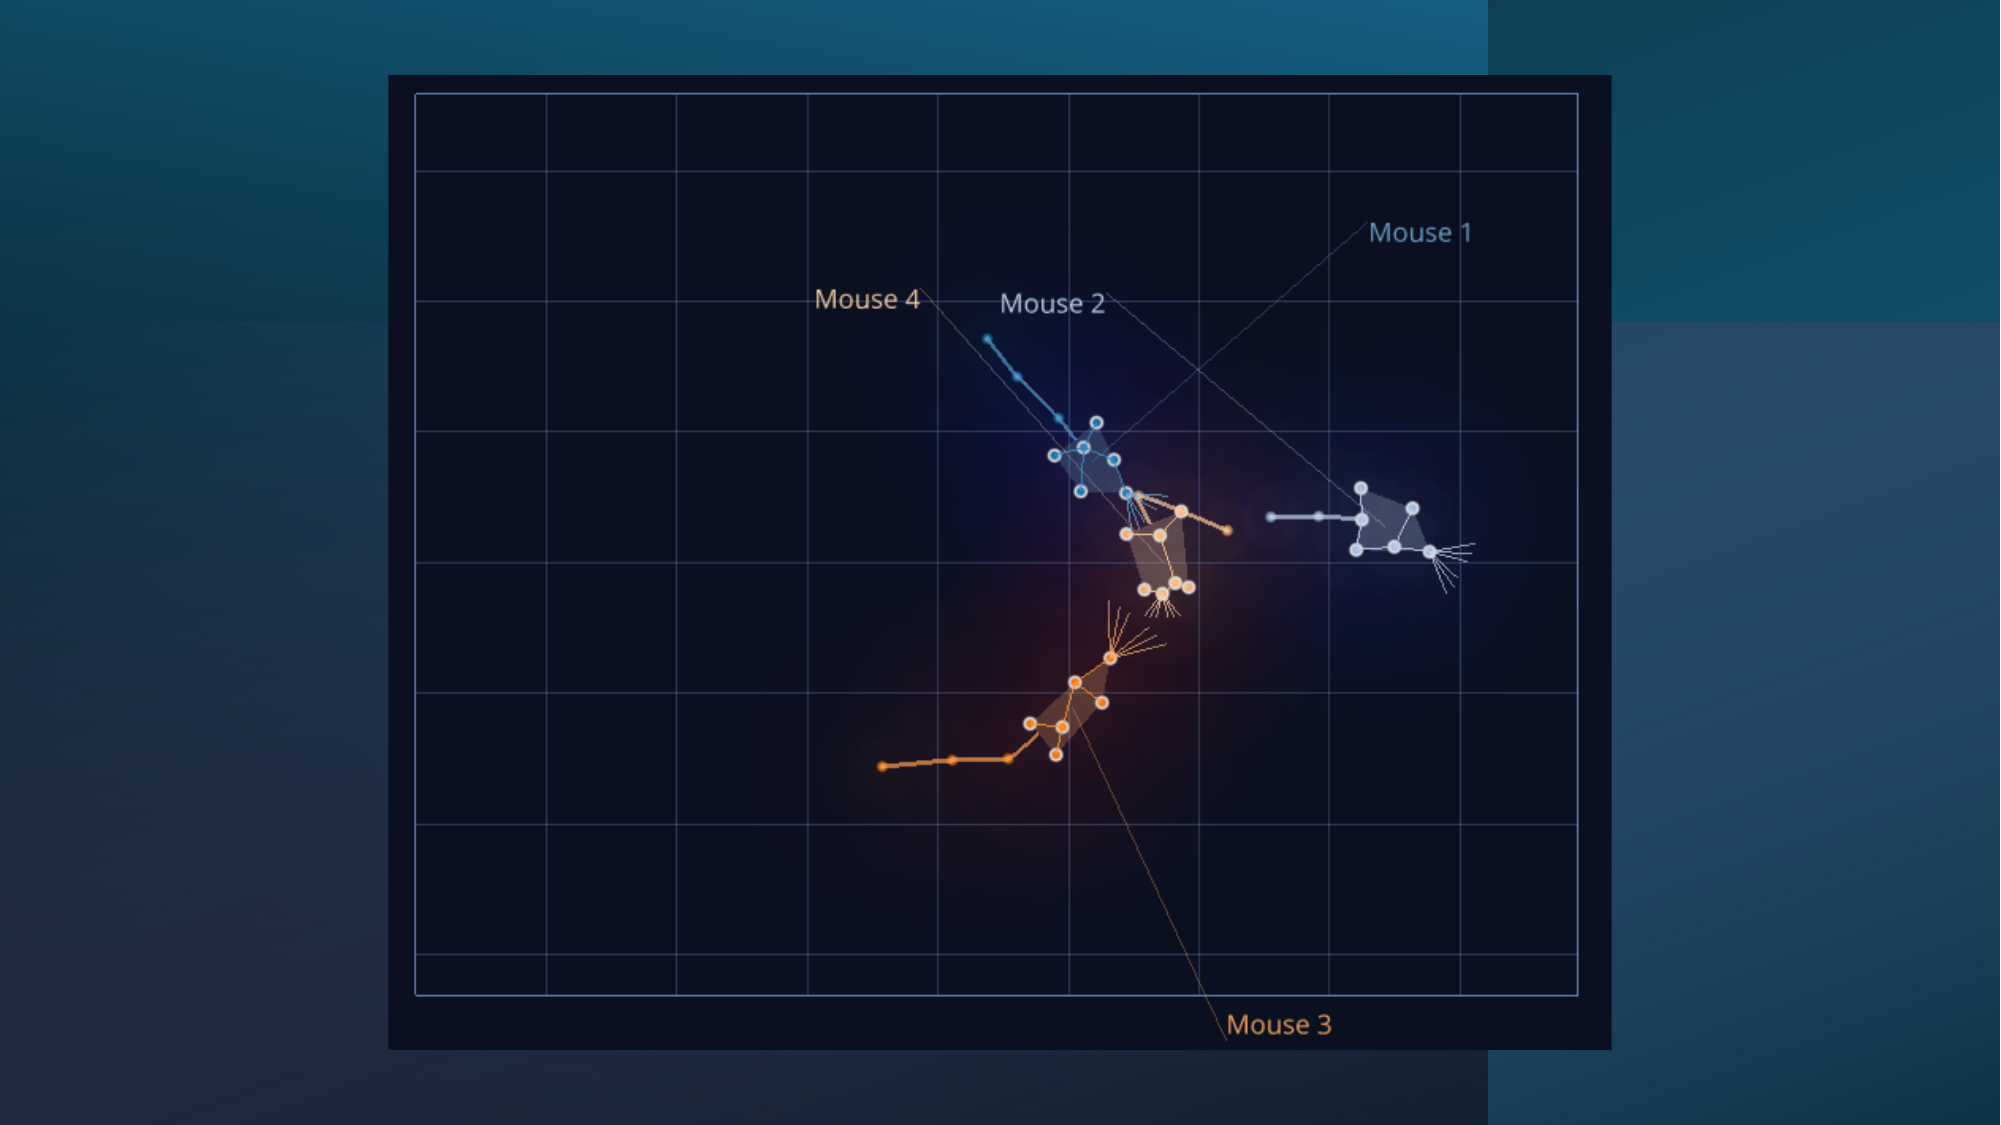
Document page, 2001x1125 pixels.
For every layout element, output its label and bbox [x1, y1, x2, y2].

text_box [0, 321, 2000, 1125]
text_box [1489, 0, 2000, 321]
list [387, 74, 1613, 1051]
text_box [0, 0, 1489, 321]
